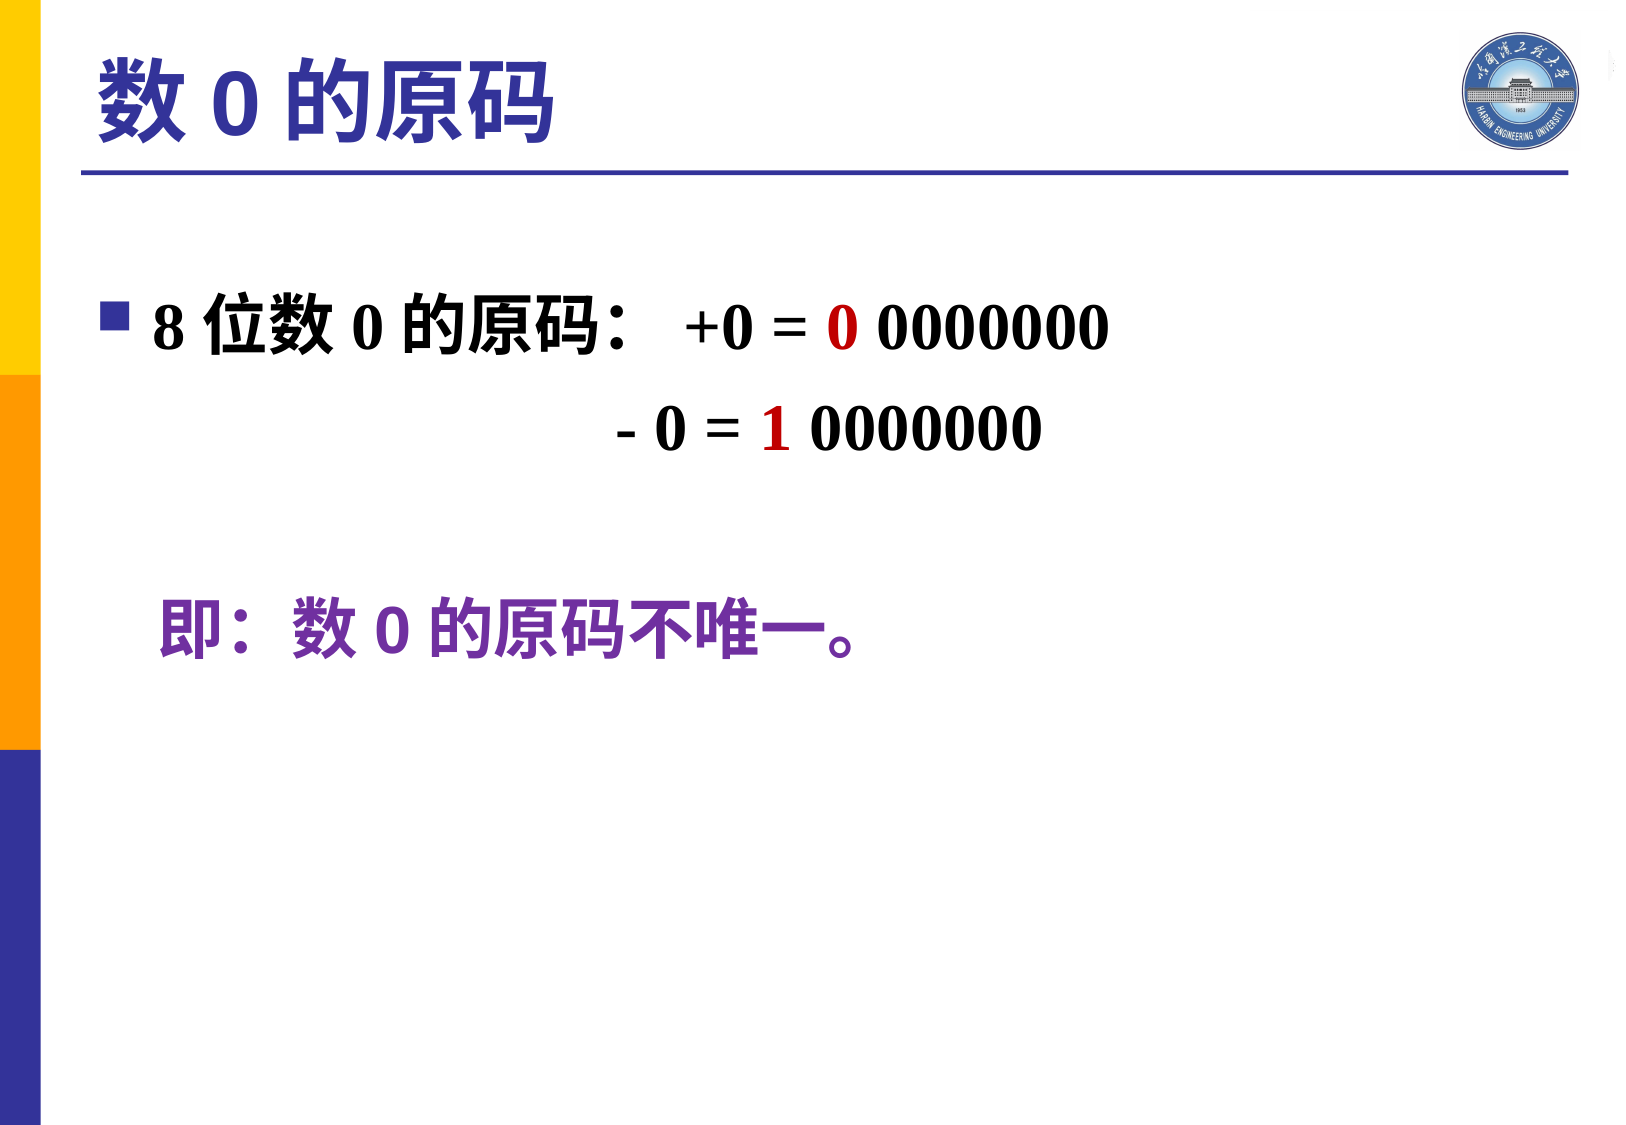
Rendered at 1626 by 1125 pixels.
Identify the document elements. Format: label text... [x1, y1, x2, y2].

title 数0的原码 [81, 30, 1569, 161]
list 8位数0的原码：+0 = 0 0000000 - 0 = 1 0000000 即：数0的原码不唯一。 [81, 267, 1569, 857]
picture [1250, 9, 1616, 165]
